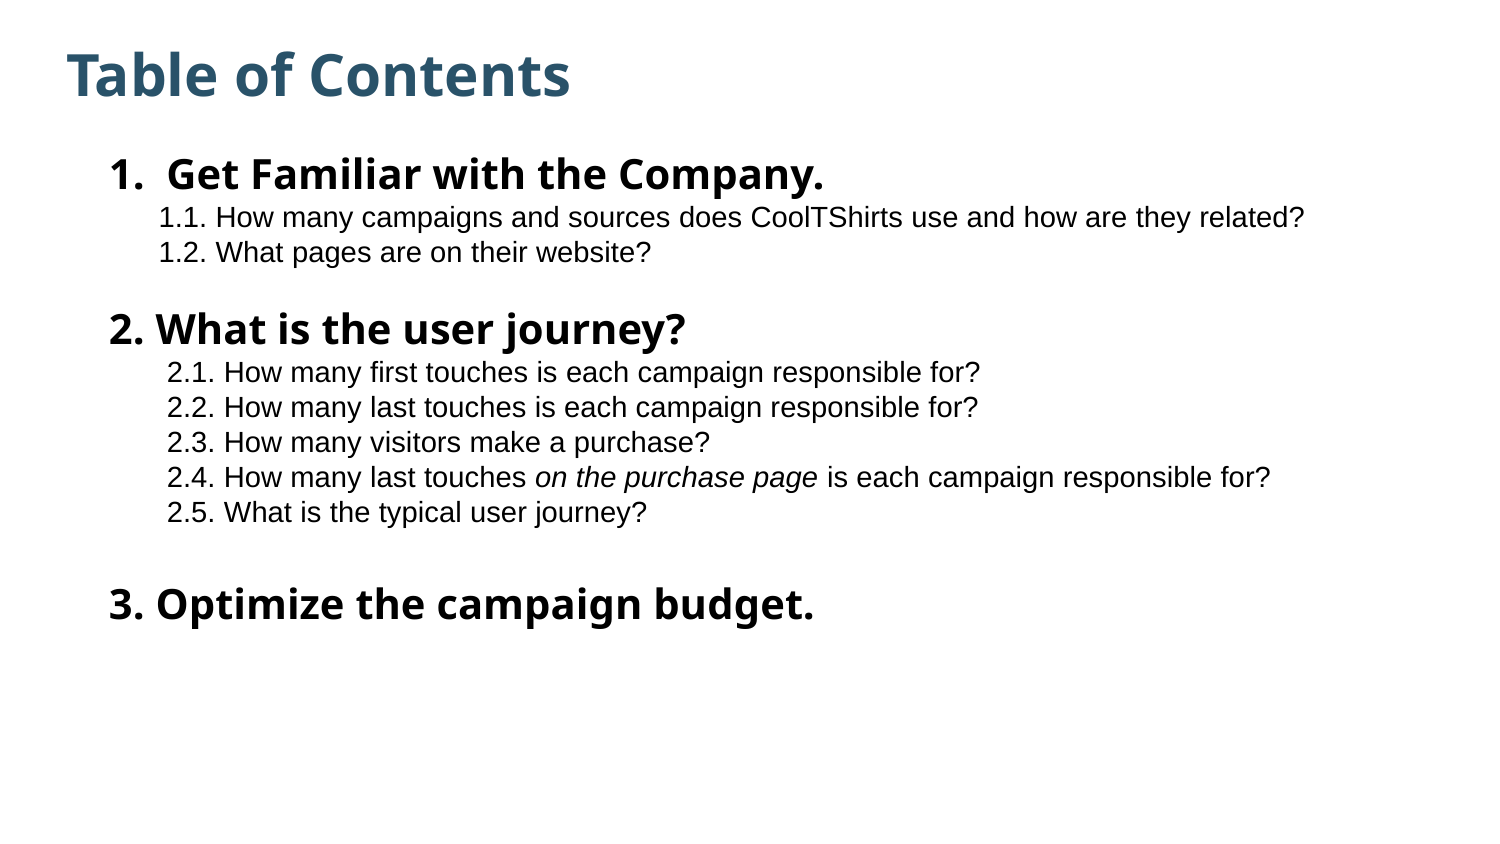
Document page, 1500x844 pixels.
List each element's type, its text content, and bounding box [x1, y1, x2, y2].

text_box 1. Get Familiar with the Company. 1.1. How many campaigns and sources does CoolTShirts use and how are they related? 1.2. What pages are on their website? 2. What is the user journey? 2.1. How many first touches is each campaign responsible for? 2.2. How many last touches is each campaign responsible for? 2.3. How many visitors make a purchase? 2.4. How many last touches on the purchase page is each campaign responsible for? 2.5. What is the typical user journey? 3. Optimize the campaign budget. [94, 140, 1348, 756]
title Table of Contents [51, 23, 1449, 117]
